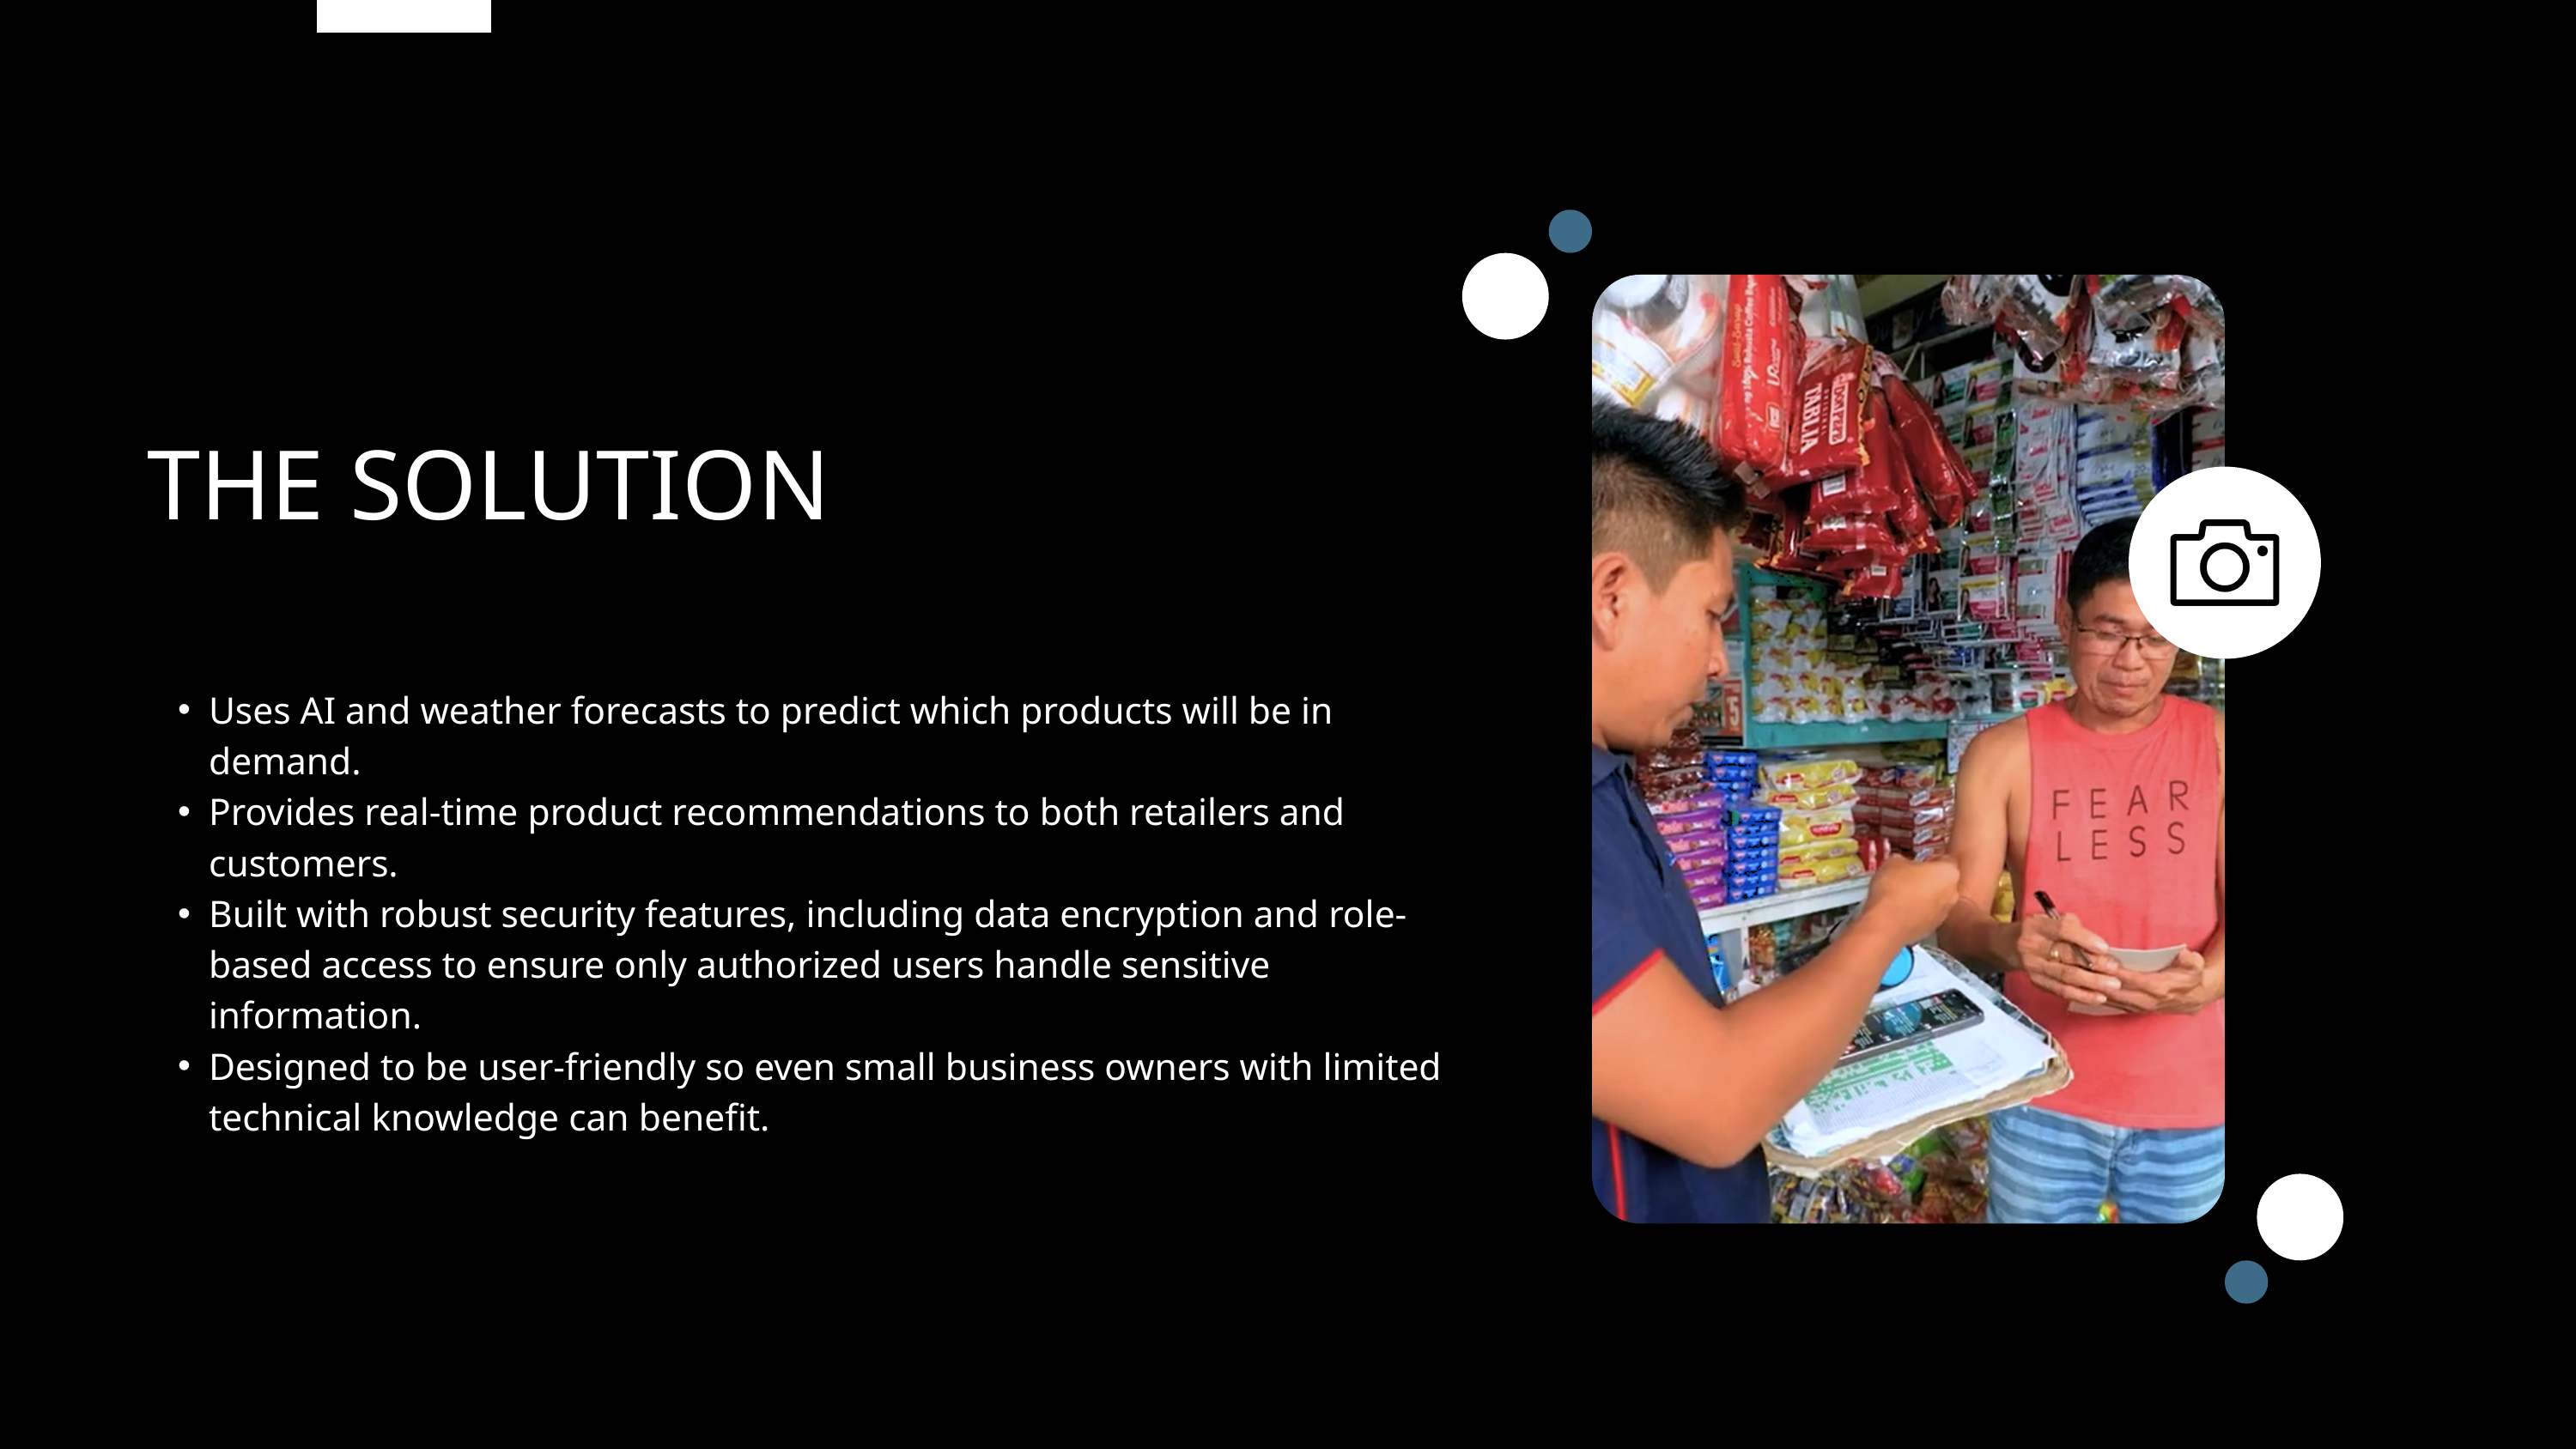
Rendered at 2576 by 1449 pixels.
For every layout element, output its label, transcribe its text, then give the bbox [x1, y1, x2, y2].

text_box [2257, 1173, 2344, 1261]
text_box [317, 0, 492, 33]
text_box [2128, 466, 2322, 659]
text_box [1548, 209, 1593, 253]
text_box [1461, 252, 1549, 340]
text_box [2224, 1260, 2269, 1304]
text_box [1591, 274, 2226, 1224]
text_box THE SOLUTION [147, 446, 1461, 539]
text_box Uses AI and weather forecasts to predict which products will be in demand. Provides real-time product recommendations to both retailers and customers. Built with robust security features, including data encryption and role-based access to ensure only authorized users handle sensitive information. Designed to be user-friendly so even small business owners with limited technical knowledge can benefit. [147, 680, 1456, 1190]
